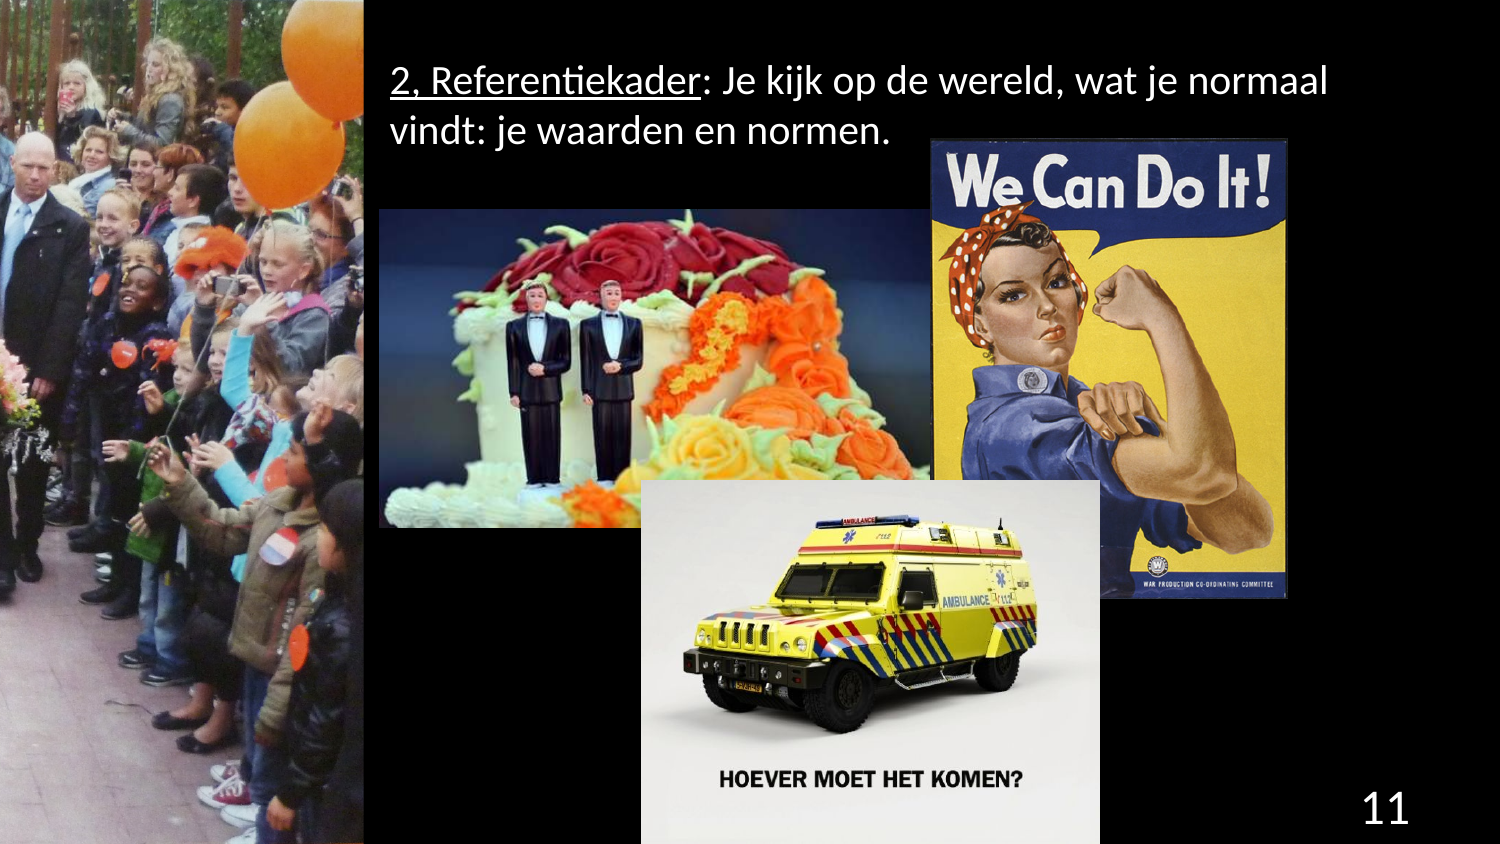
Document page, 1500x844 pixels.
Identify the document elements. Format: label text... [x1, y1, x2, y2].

picture [378, 138, 1288, 844]
text_box 2, Referentiekader: Je kijk op de wereld, wat je normaal vindt: je waarden en normen. [374, 45, 1436, 160]
picture [0, 0, 364, 844]
slide_number 11 [1105, 782, 1425, 827]
